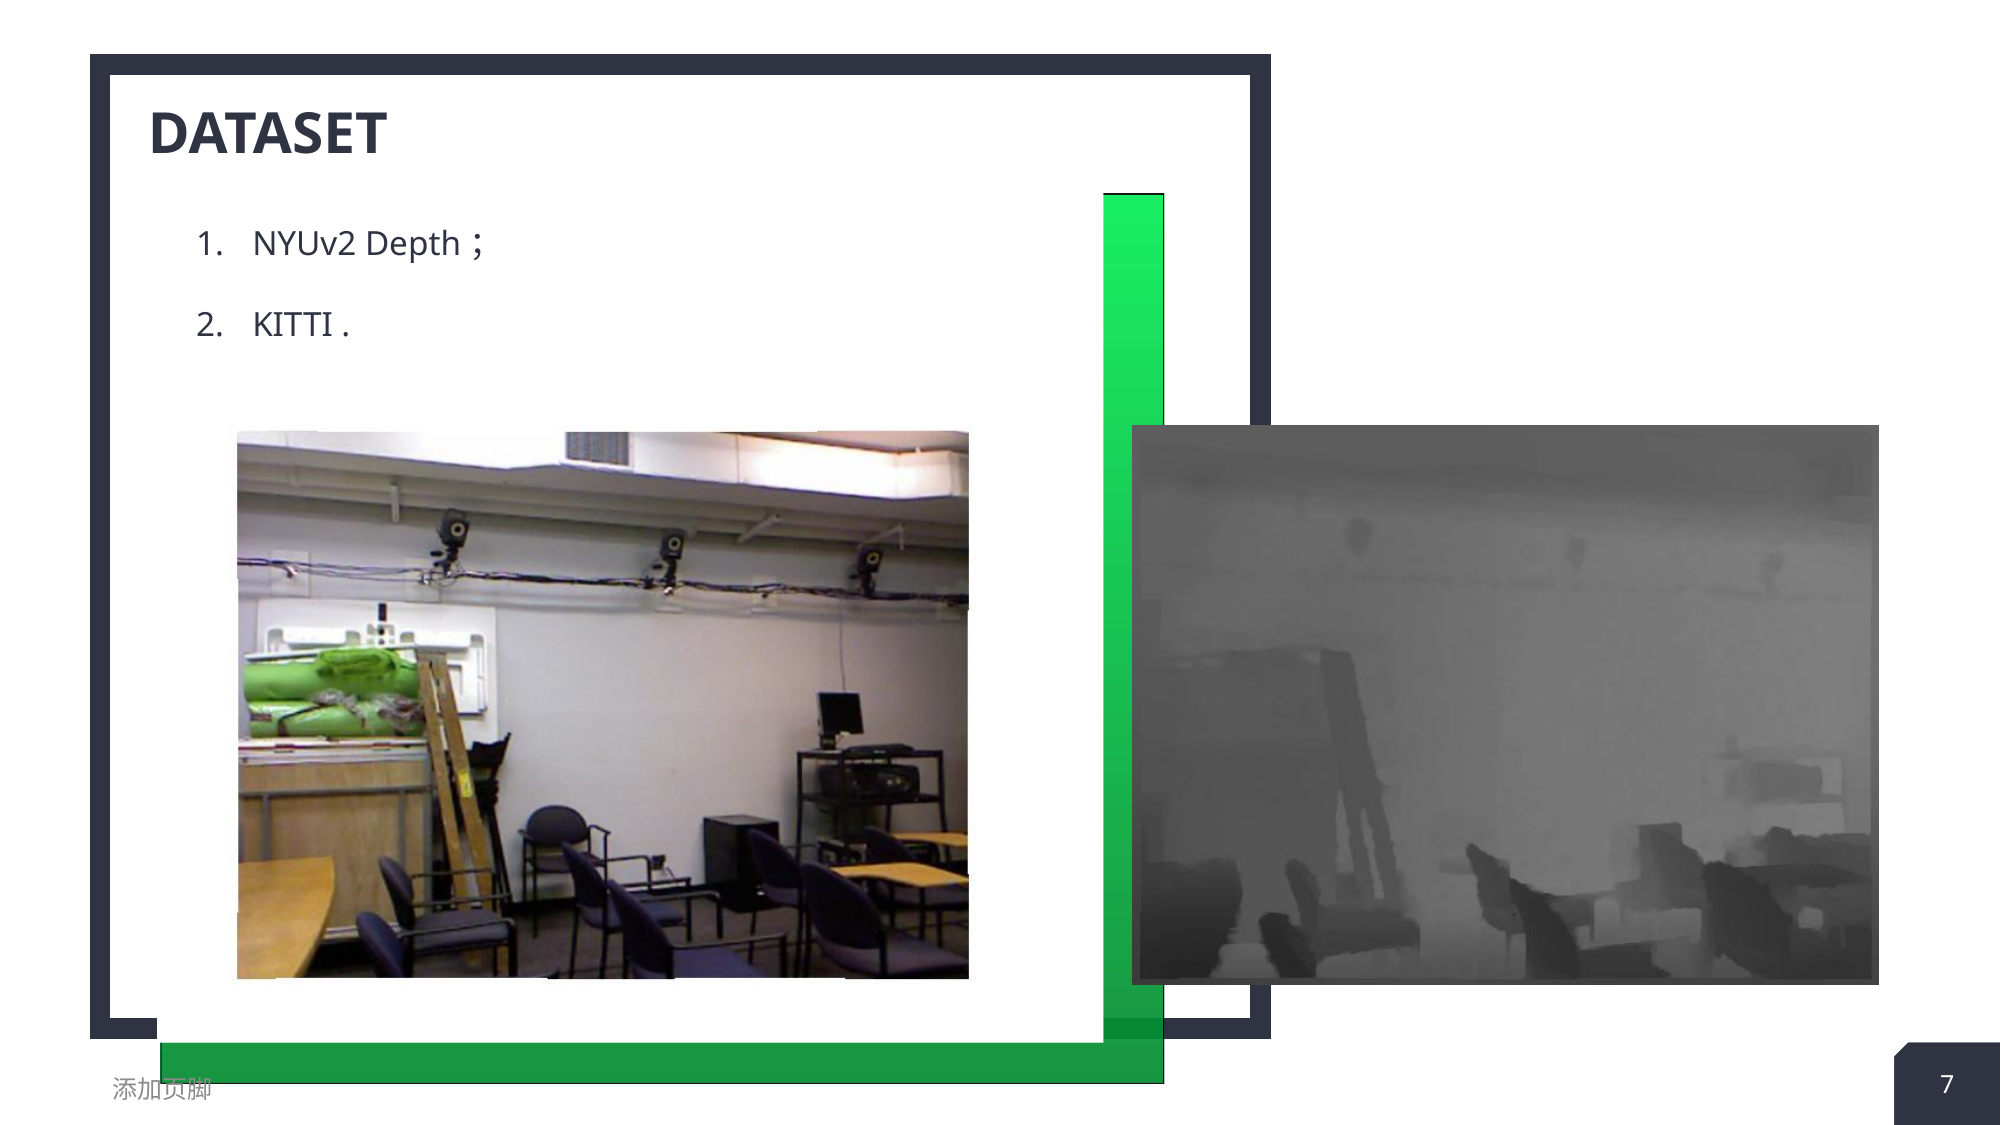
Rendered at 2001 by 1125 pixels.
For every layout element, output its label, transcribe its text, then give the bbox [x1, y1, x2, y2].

picture [1132, 425, 1879, 985]
text_box [1897, 1041, 2000, 1052]
list NYUv2 Depth； KITTI . [181, 194, 1024, 367]
picture [229, 425, 976, 985]
footer 添加页脚 [97, 1059, 773, 1119]
title dataset [30, 96, 506, 174]
slide_number 7 [1894, 1052, 2000, 1119]
text_box [1893, 1055, 2000, 1125]
text_box 2 + [160, 193, 1165, 1085]
text_box [156, 106, 1104, 1044]
